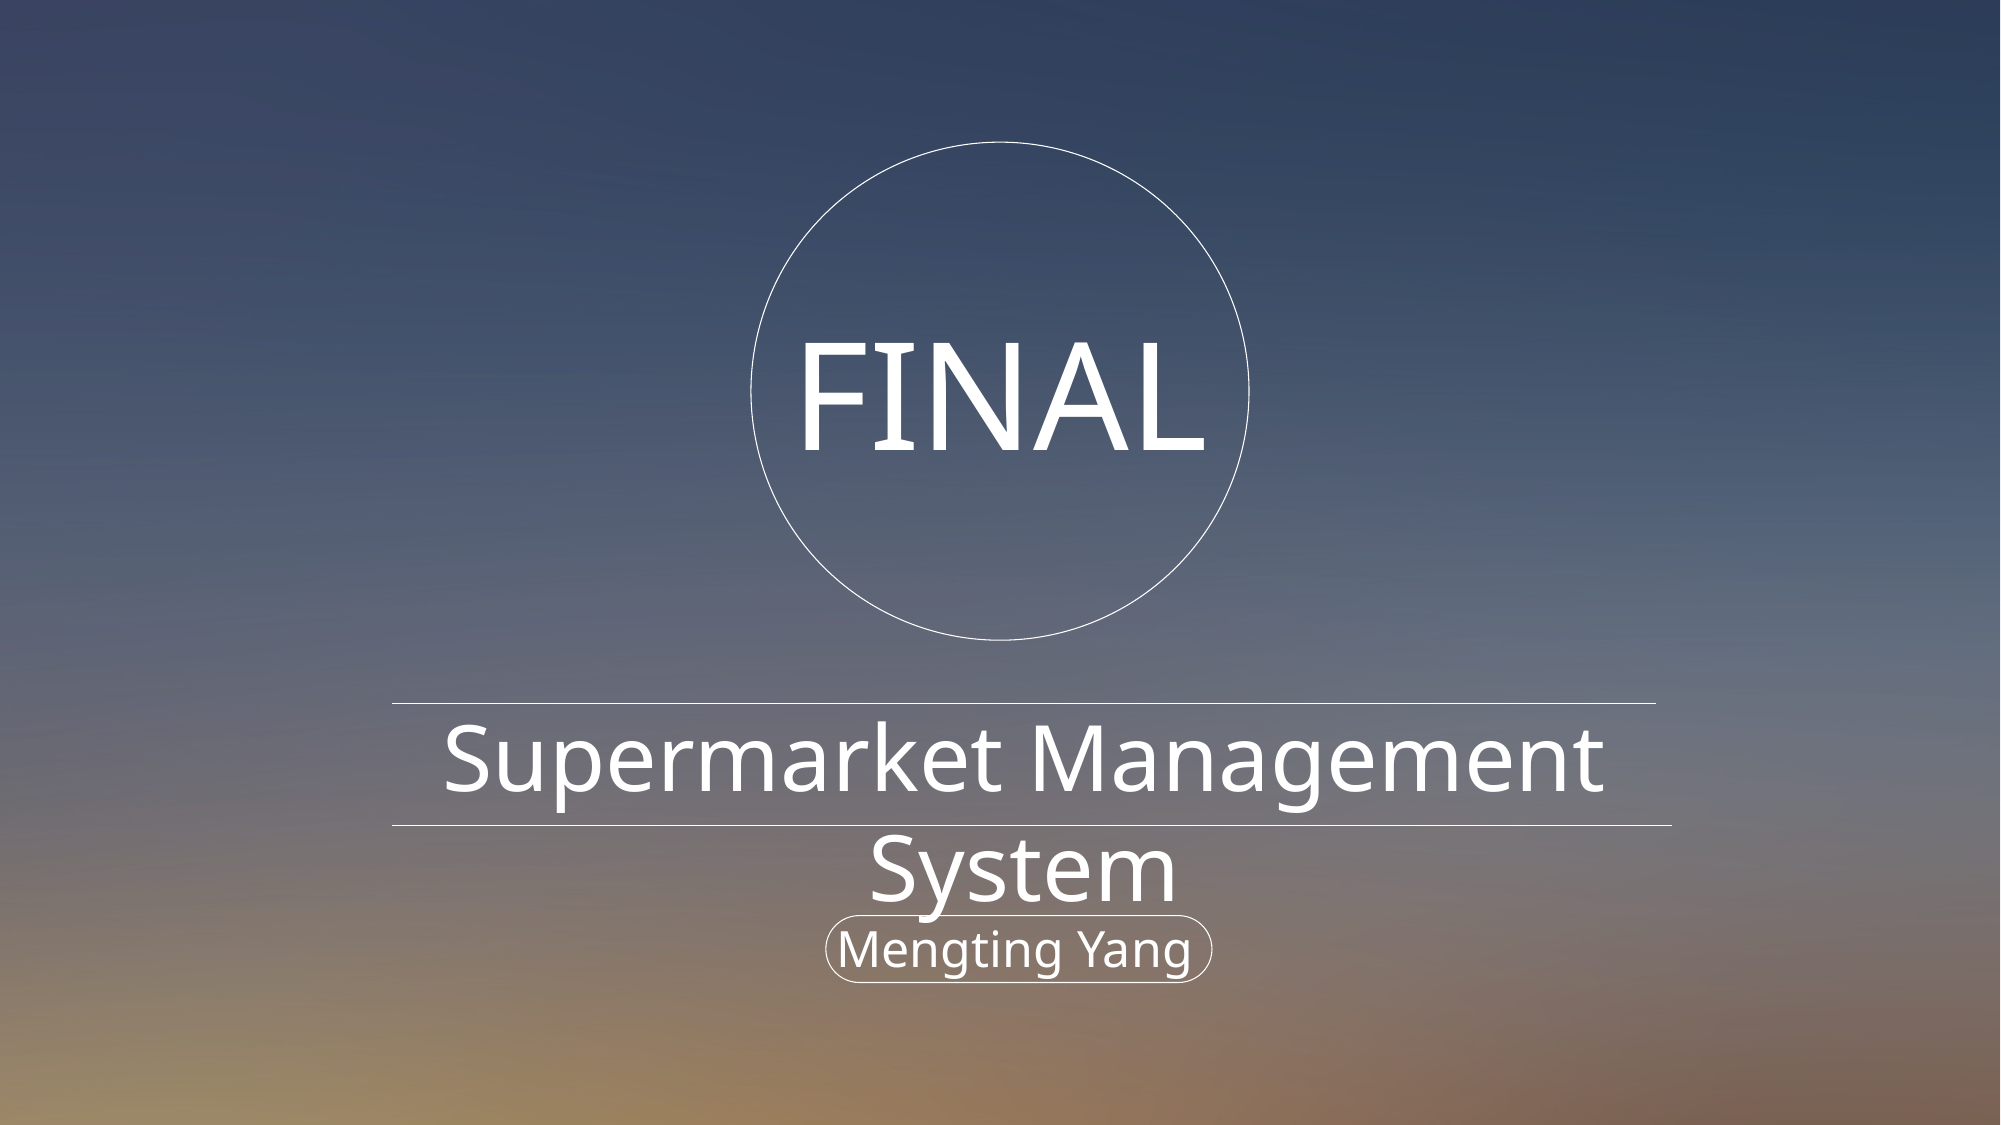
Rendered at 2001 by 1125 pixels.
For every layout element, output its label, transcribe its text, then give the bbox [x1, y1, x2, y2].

text_box [769, 488, 1231, 642]
text_box Supermarket Management System [376, 692, 1673, 927]
text_box FINAL [728, 292, 1272, 488]
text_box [767, 909, 1249, 986]
picture [0, 0, 2001, 1125]
text_box [770, 141, 1230, 292]
